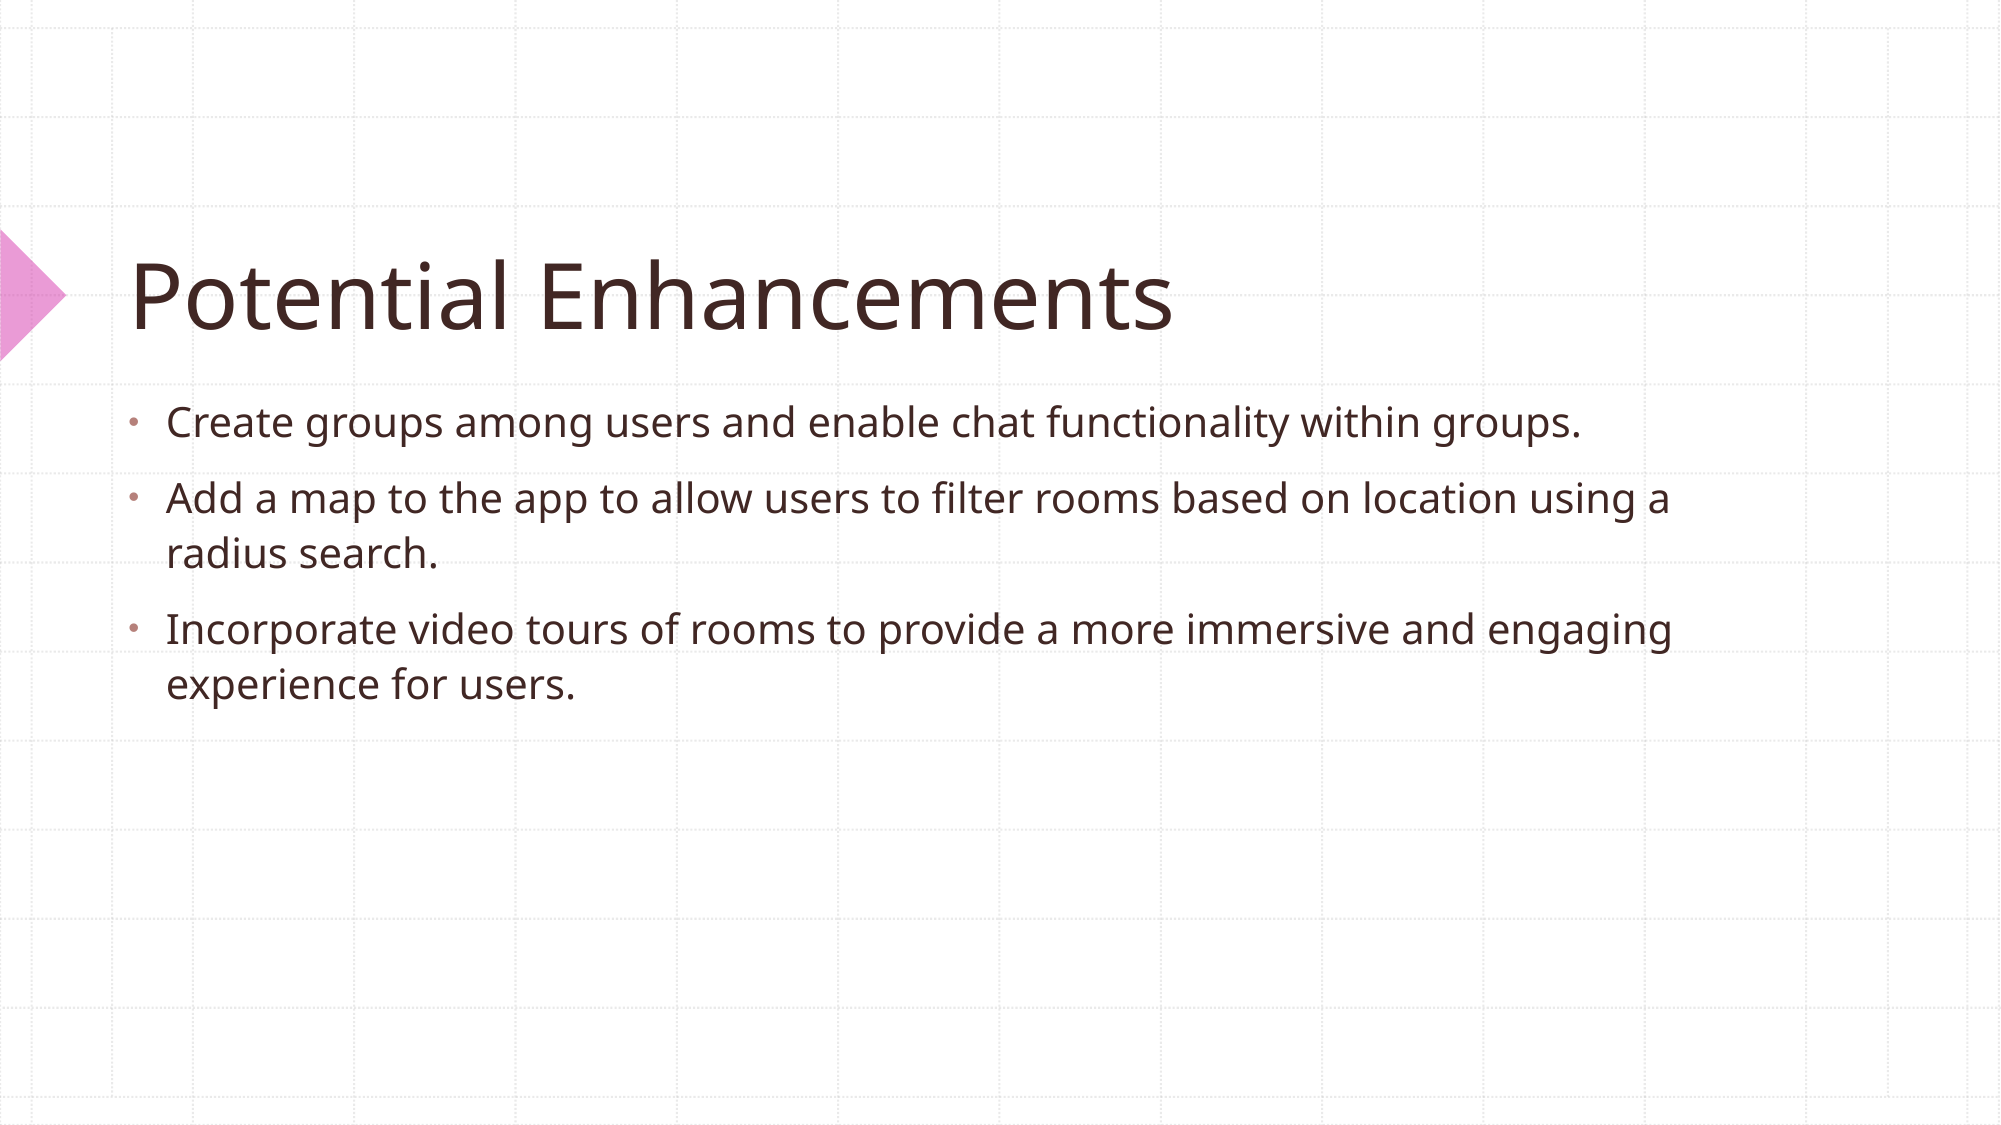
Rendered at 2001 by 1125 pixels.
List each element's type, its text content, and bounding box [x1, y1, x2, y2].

title Potential Enhancements [113, 119, 1808, 356]
list Create groups among users and enable chat functionality within groups. Add a map to the app to allow users to filter rooms based on location using a radius search. Incorporate video tours of rooms to provide a more immersive and engaging experience for users. [113, 383, 1808, 969]
